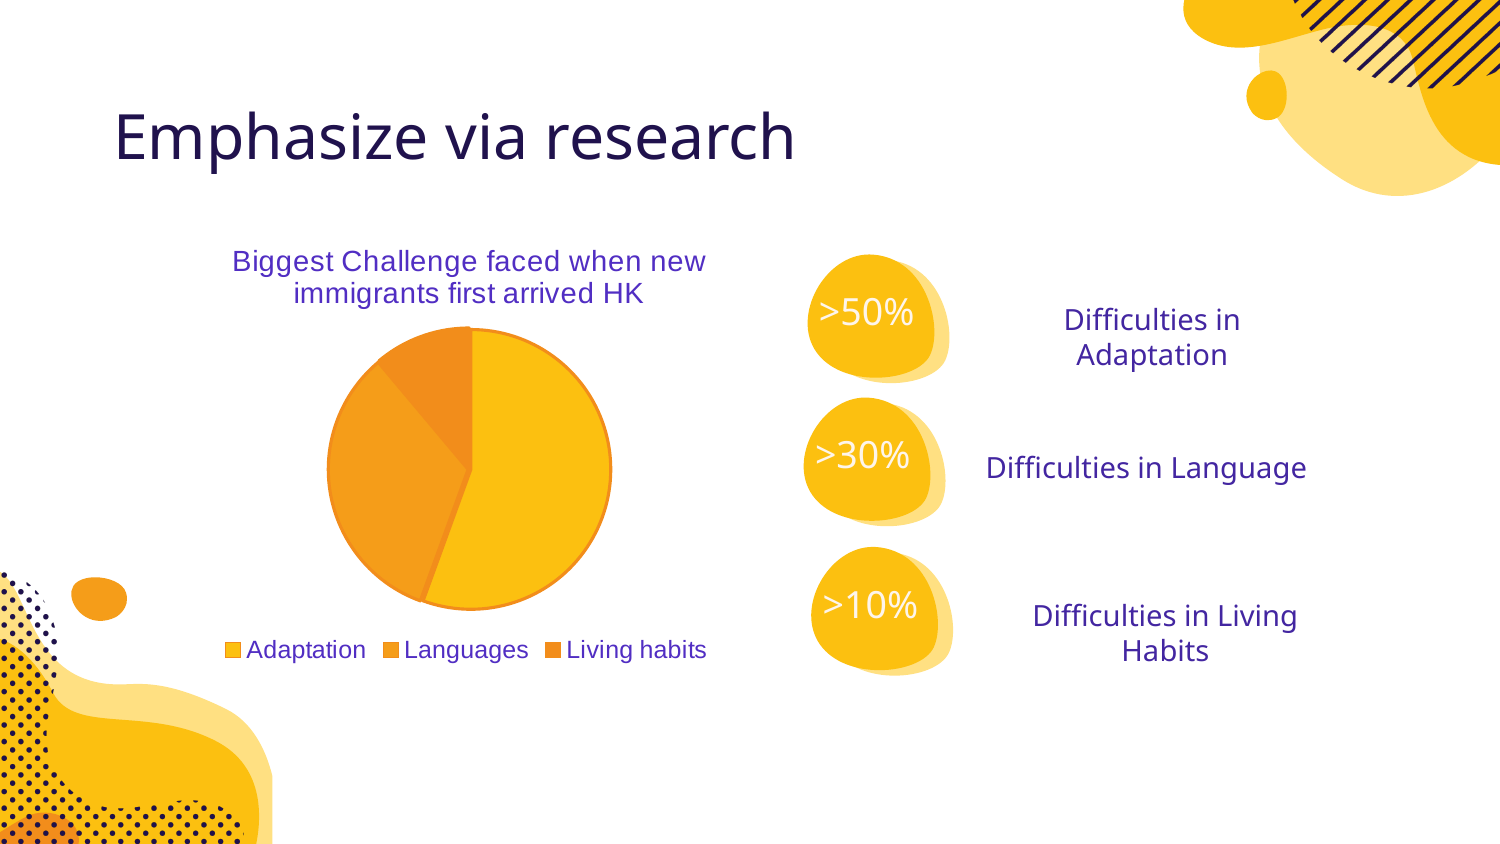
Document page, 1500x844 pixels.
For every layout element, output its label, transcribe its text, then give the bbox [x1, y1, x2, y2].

subtitle Difficulties in Adaptation [973, 286, 1332, 338]
picture [1005, 0, 1500, 262]
text_box Difficulties in Living Habits [976, 582, 1354, 634]
text_box Difficulties in Language [960, 434, 1335, 486]
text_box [794, 546, 962, 686]
picture [0, 561, 514, 844]
chart [145, 218, 794, 670]
title Emphasize via research [98, 81, 1299, 172]
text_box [790, 254, 959, 394]
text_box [786, 398, 955, 537]
